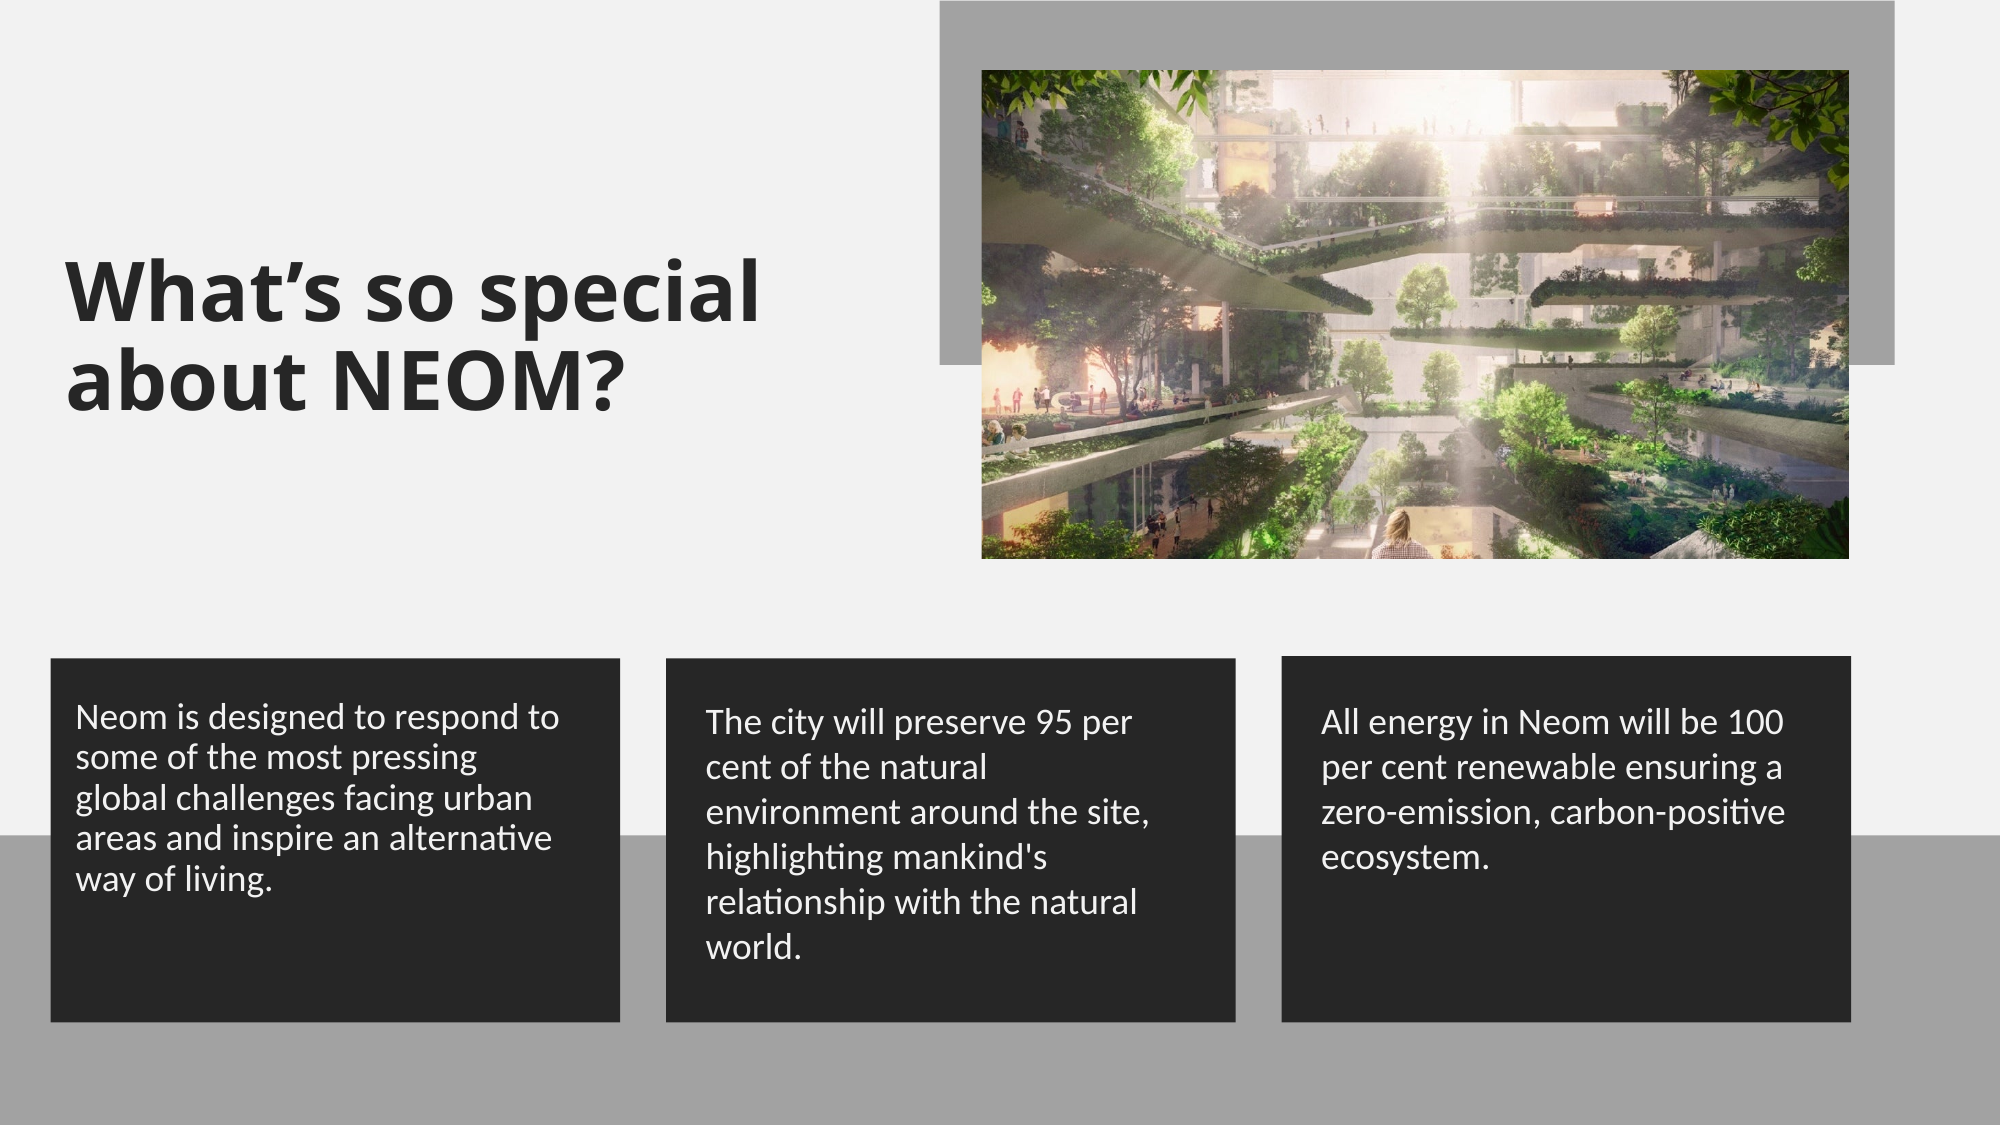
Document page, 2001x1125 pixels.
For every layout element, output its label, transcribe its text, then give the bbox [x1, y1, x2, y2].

list Neom is designed to respond to some of the most pressing global challenges facing urban areas and inspire an alternative way of living. [60, 689, 582, 958]
text_box [50, 657, 621, 1023]
text_box [665, 657, 1237, 1023]
text_box [939, 0, 1896, 366]
text_box All energy in Neom will be 100 per cent renewable ensuring a zero-emission, carbon-positive ecosystem. [1306, 689, 1827, 974]
title What’s so special about NEOM? [50, 215, 782, 436]
text_box [1281, 655, 1852, 1023]
text_box The city will preserve 95 per cent of the natural environment around the site, highlighting mankind's relationship with the natural world. [690, 689, 1189, 1019]
text_box [0, 834, 2000, 1125]
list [981, 68, 1849, 559]
